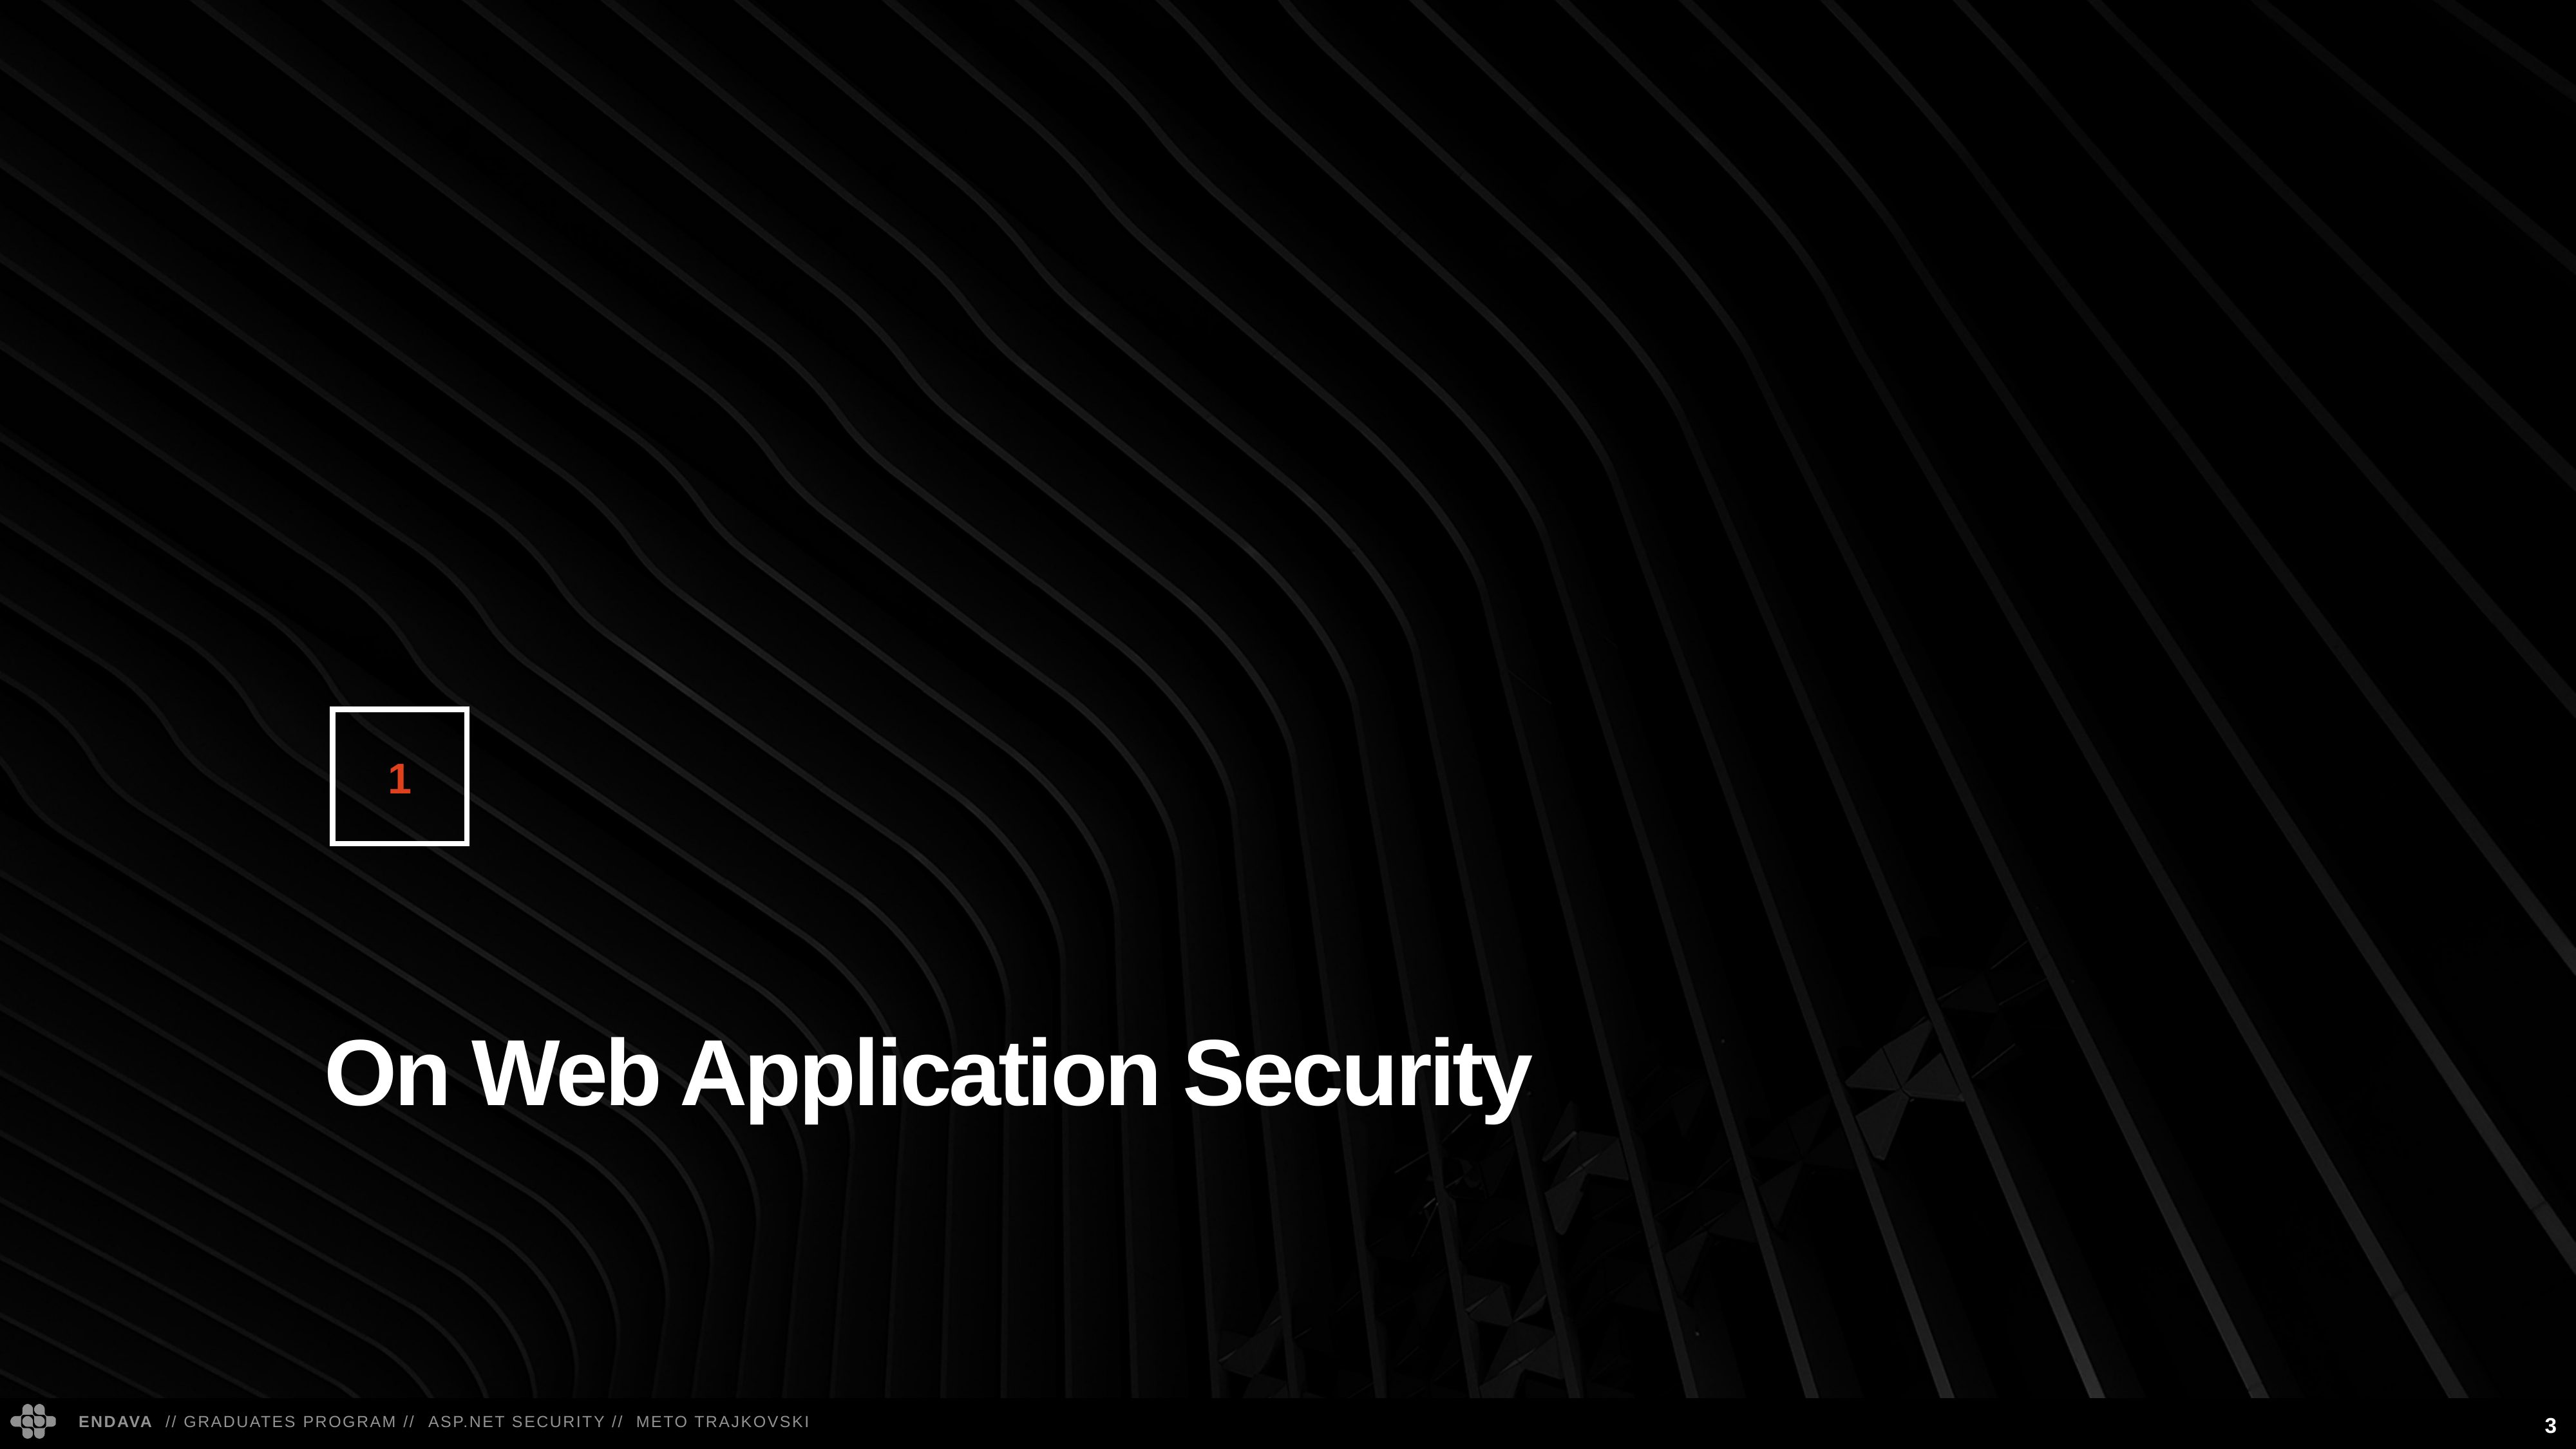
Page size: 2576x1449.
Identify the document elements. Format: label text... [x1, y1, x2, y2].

picture [0, 0, 2576, 1398]
slide_number 3 [2535, 1403, 2565, 1445]
